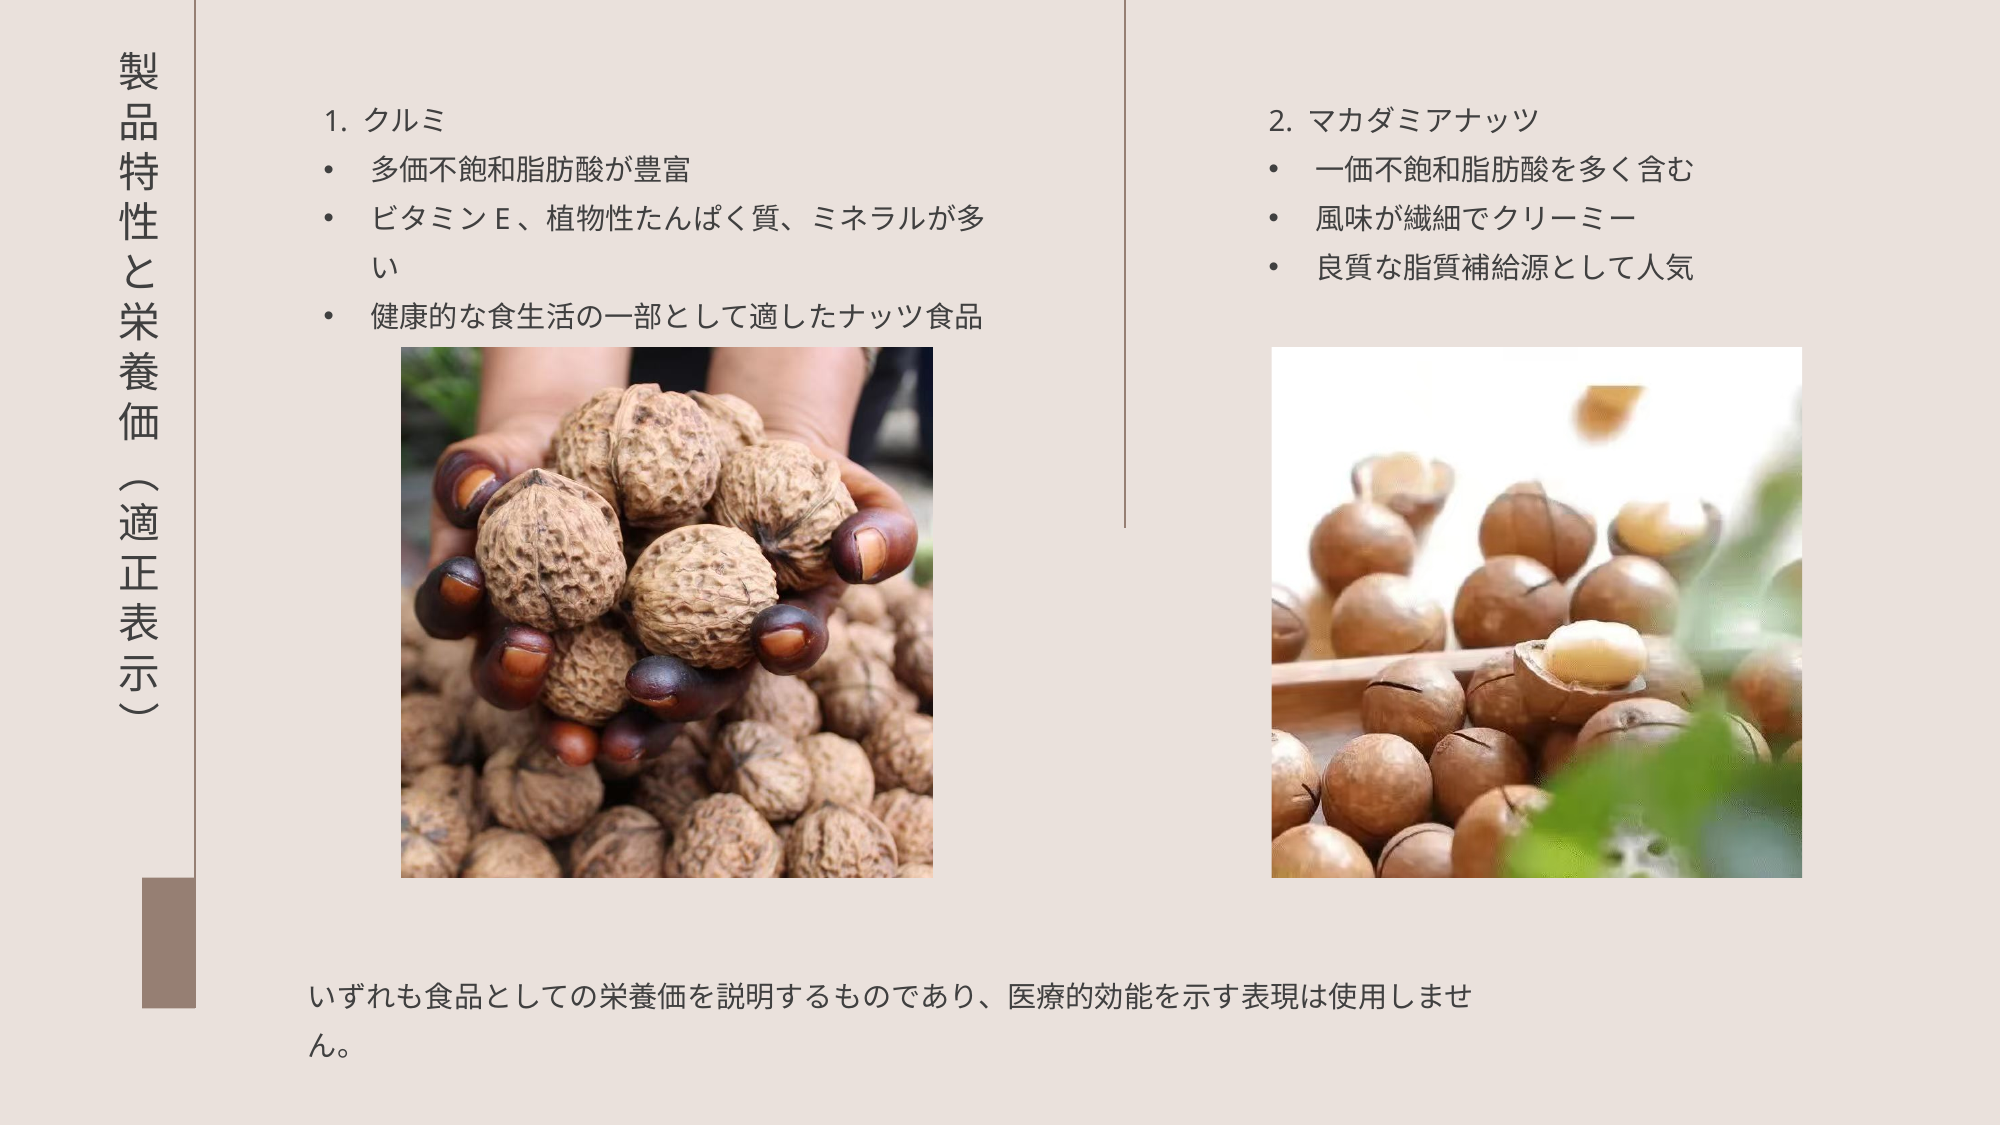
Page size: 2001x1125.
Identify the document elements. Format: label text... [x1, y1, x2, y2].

text_box いずれも食品としての栄養価を説明するものであり、医療的効能を示す表現は使用しません。 [293, 957, 1514, 1115]
text_box 1. クルミ 多価不飽和脂肪酸が豊富 ビタミンE、植物性たんぱく質、ミネラルが多い 健康的な食生活の一部として適したナッツ食品 [308, 81, 1012, 327]
picture [1271, 346, 1803, 879]
picture [401, 346, 933, 879]
text_box 2. マカダミアナッツ 一価不飽和脂肪酸を多く含む 風味が繊細でクリーミー 良質な脂質補給源として人気 [1253, 81, 1882, 308]
text_box [141, 877, 194, 1009]
text_box 製品特性と栄養価︵適正表示︶ [104, 38, 185, 754]
